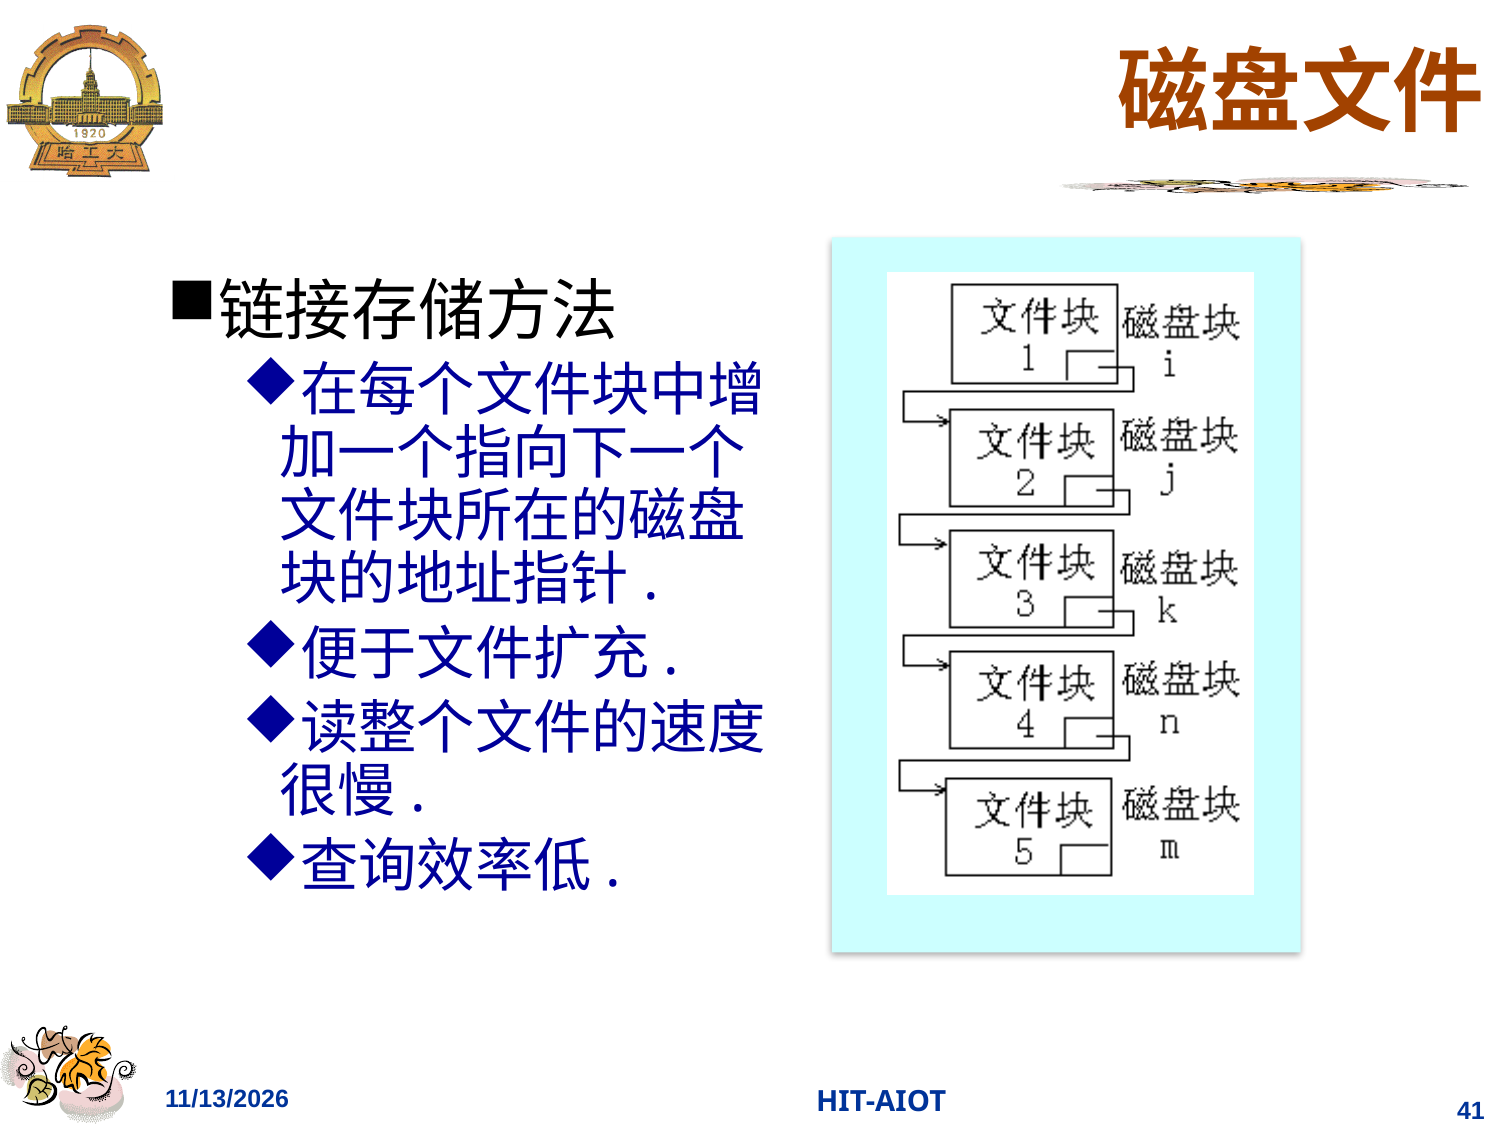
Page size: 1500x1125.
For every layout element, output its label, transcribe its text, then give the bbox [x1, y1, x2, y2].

footer HIT-AIOT [524, 1074, 1238, 1125]
picture [887, 272, 1255, 896]
text_box 链接存储方法 在每个文件块中增加一个指向下一个文件块所在的磁盘块的地址指针. 便于文件扩充. 读整个文件的速度很慢. 查询效率低. [152, 269, 786, 953]
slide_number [149, 1074, 413, 1125]
picture [0, 24, 175, 182]
text_box [831, 237, 1301, 953]
slide_number 41 [1437, 1087, 1500, 1125]
title 磁盘文件 [162, 0, 1500, 176]
